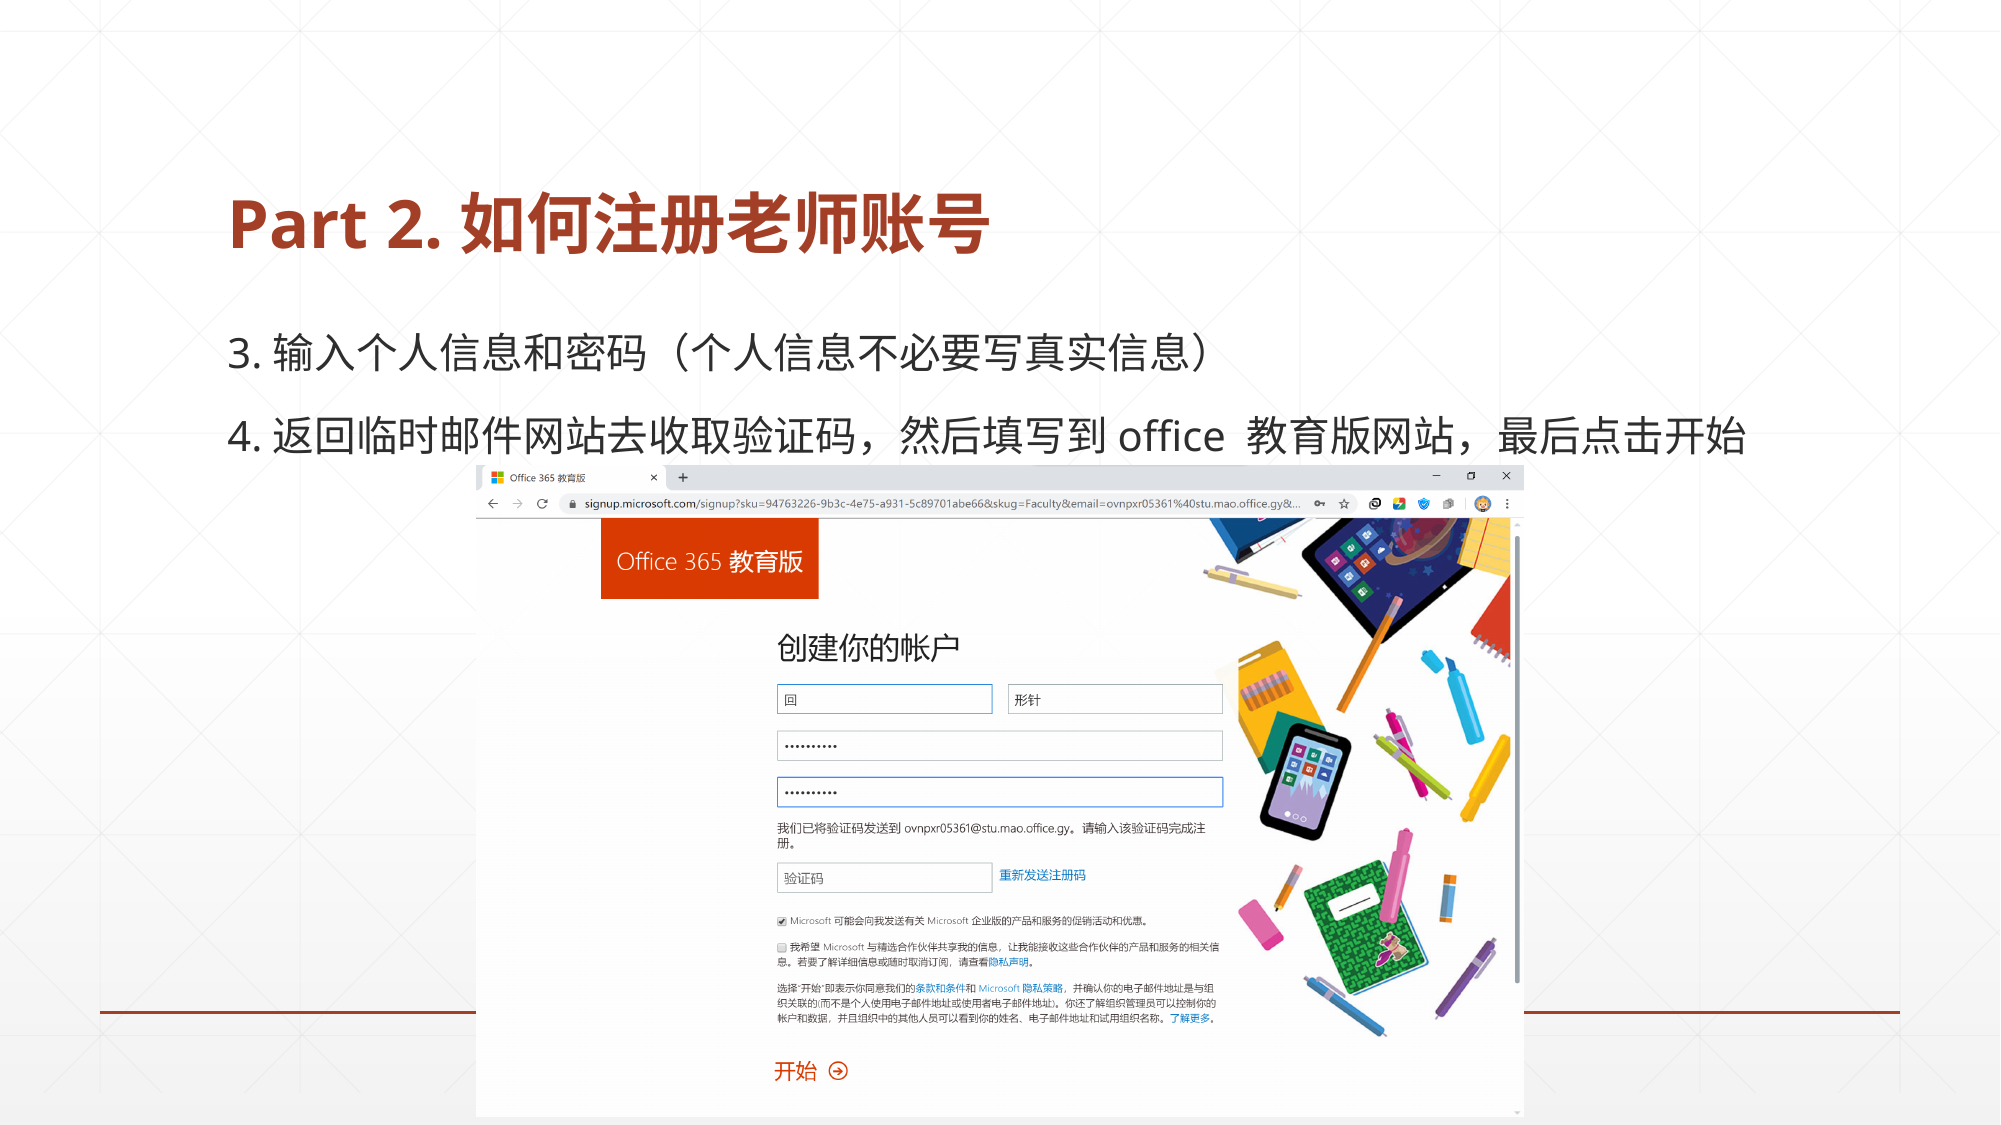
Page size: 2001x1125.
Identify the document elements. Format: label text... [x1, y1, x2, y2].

list 3.输入个人信息和密码（个人信息不必要写真实信息） 4.返回临时邮件网站去收取验证码，然后填写到office 教育版网站，最后点击开始 [212, 324, 1788, 950]
picture [476, 465, 1524, 1117]
title Part 2.如何注册老师账号 [212, 82, 1788, 271]
